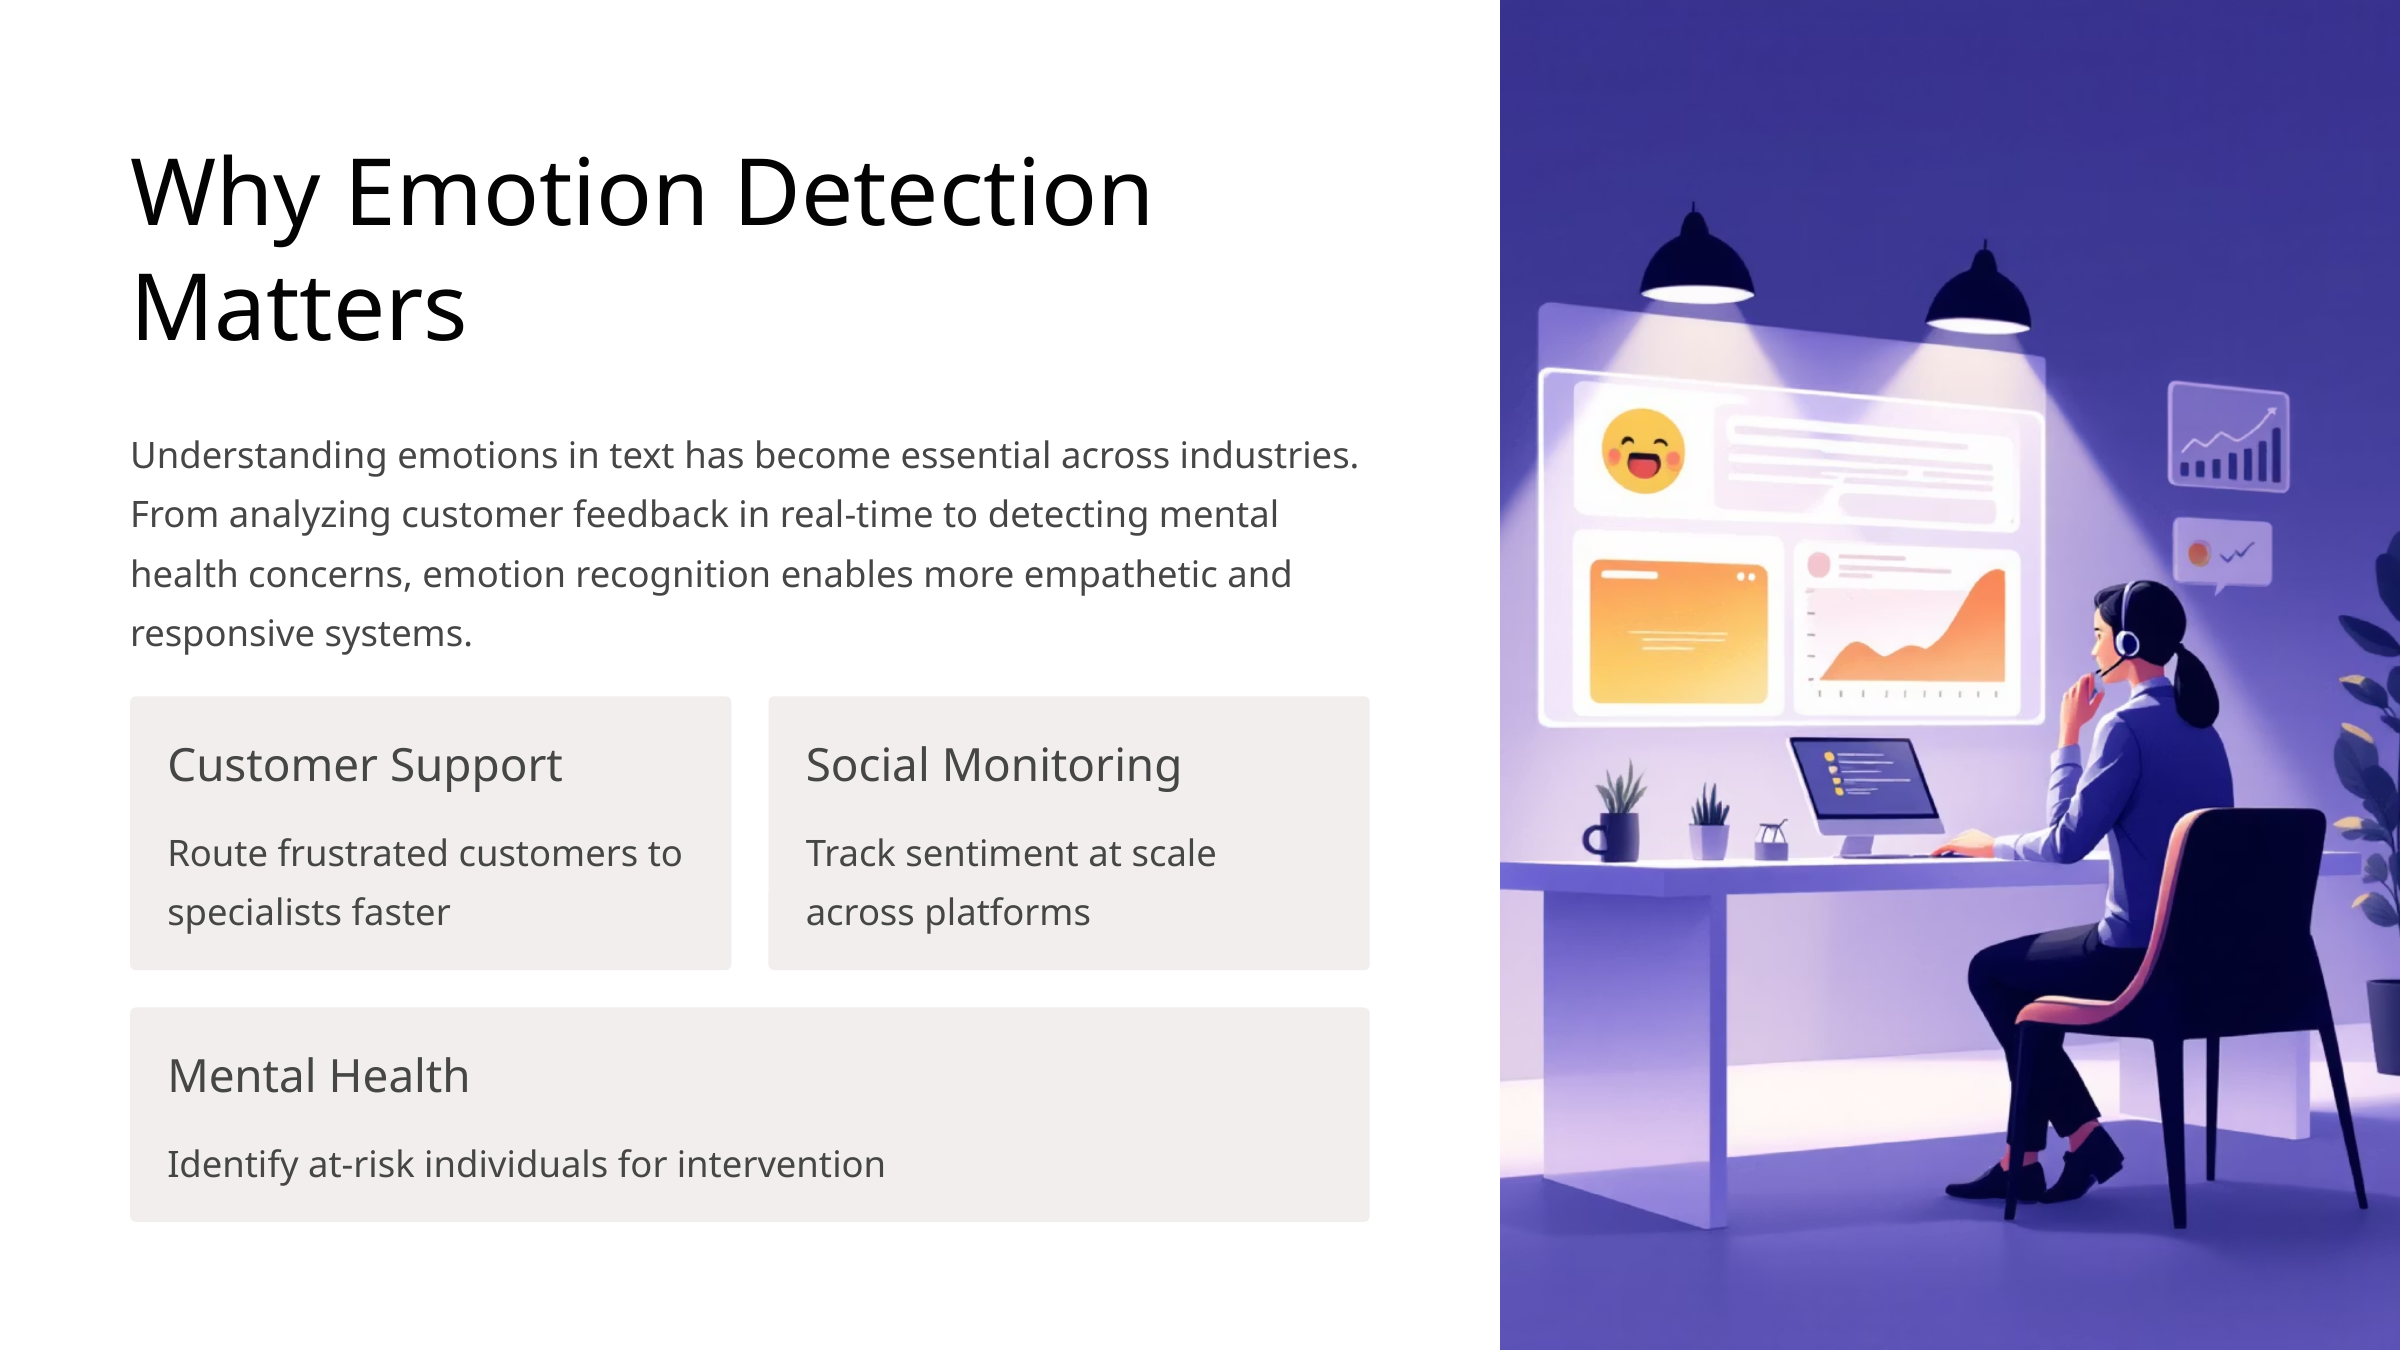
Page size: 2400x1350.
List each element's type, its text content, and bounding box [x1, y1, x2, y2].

text_box Mental Health [167, 1044, 633, 1103]
text_box Understanding emotions in text has become essential across industries. From analyzing customer feedback in real-time to detecting mental health concerns, emotion recognition enables more empathetic and responsive systems. [130, 416, 1370, 655]
picture [1499, 0, 2400, 1350]
text_box Customer Support [167, 733, 633, 792]
text_box Social Monitoring [805, 733, 1271, 792]
text_box Track sentiment at scale across platforms [805, 813, 1333, 933]
text_box [768, 696, 1370, 971]
text_box Route frustrated customers to specialists faster [167, 813, 695, 933]
text_box Identify at-risk individuals for intervention [167, 1125, 1333, 1185]
text_box Why Emotion Detection Matters [130, 128, 1370, 361]
text_box [130, 1007, 1370, 1222]
text_box [130, 696, 732, 971]
